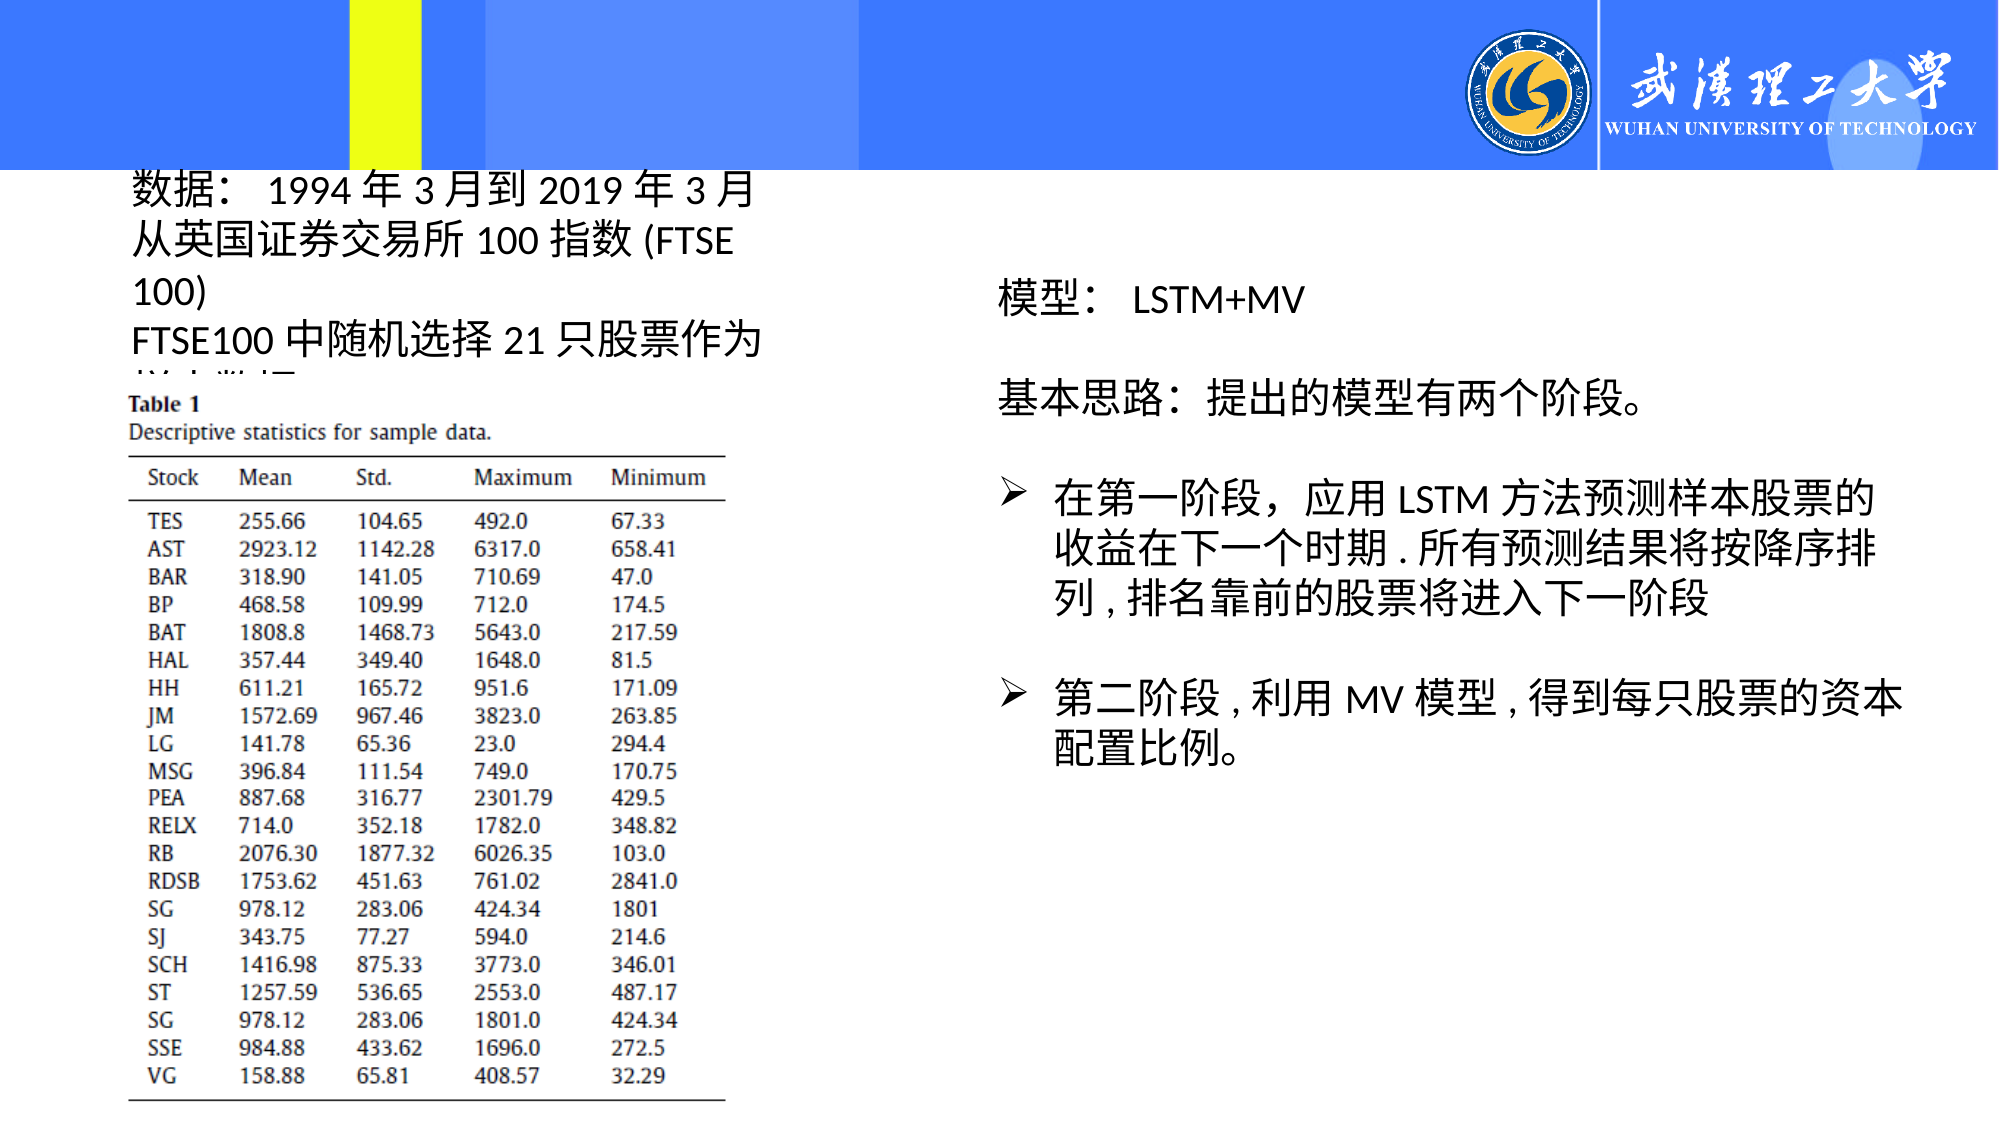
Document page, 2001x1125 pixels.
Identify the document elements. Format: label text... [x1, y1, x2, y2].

picture [76, 374, 815, 1125]
picture [0, 0, 1998, 170]
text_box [1465, 29, 1977, 156]
text_box 模型：LSTM+MV 基本思路：提出的模型有两个阶段。 在第一阶段，应用LSTM方法预测样本股票的收益在下一个时期.所有预测结果将按降序排列,排名靠前的股票将进入下一阶段 第二阶段,利用MV模型,得到每只股票的资本配置比例。 [982, 264, 1924, 1030]
text_box 数据：1994年3月到2019年3月从英国证券交易所100指数(FTSE 100) FTSE100中随机选择21只股票作为样本数据 [116, 155, 786, 374]
